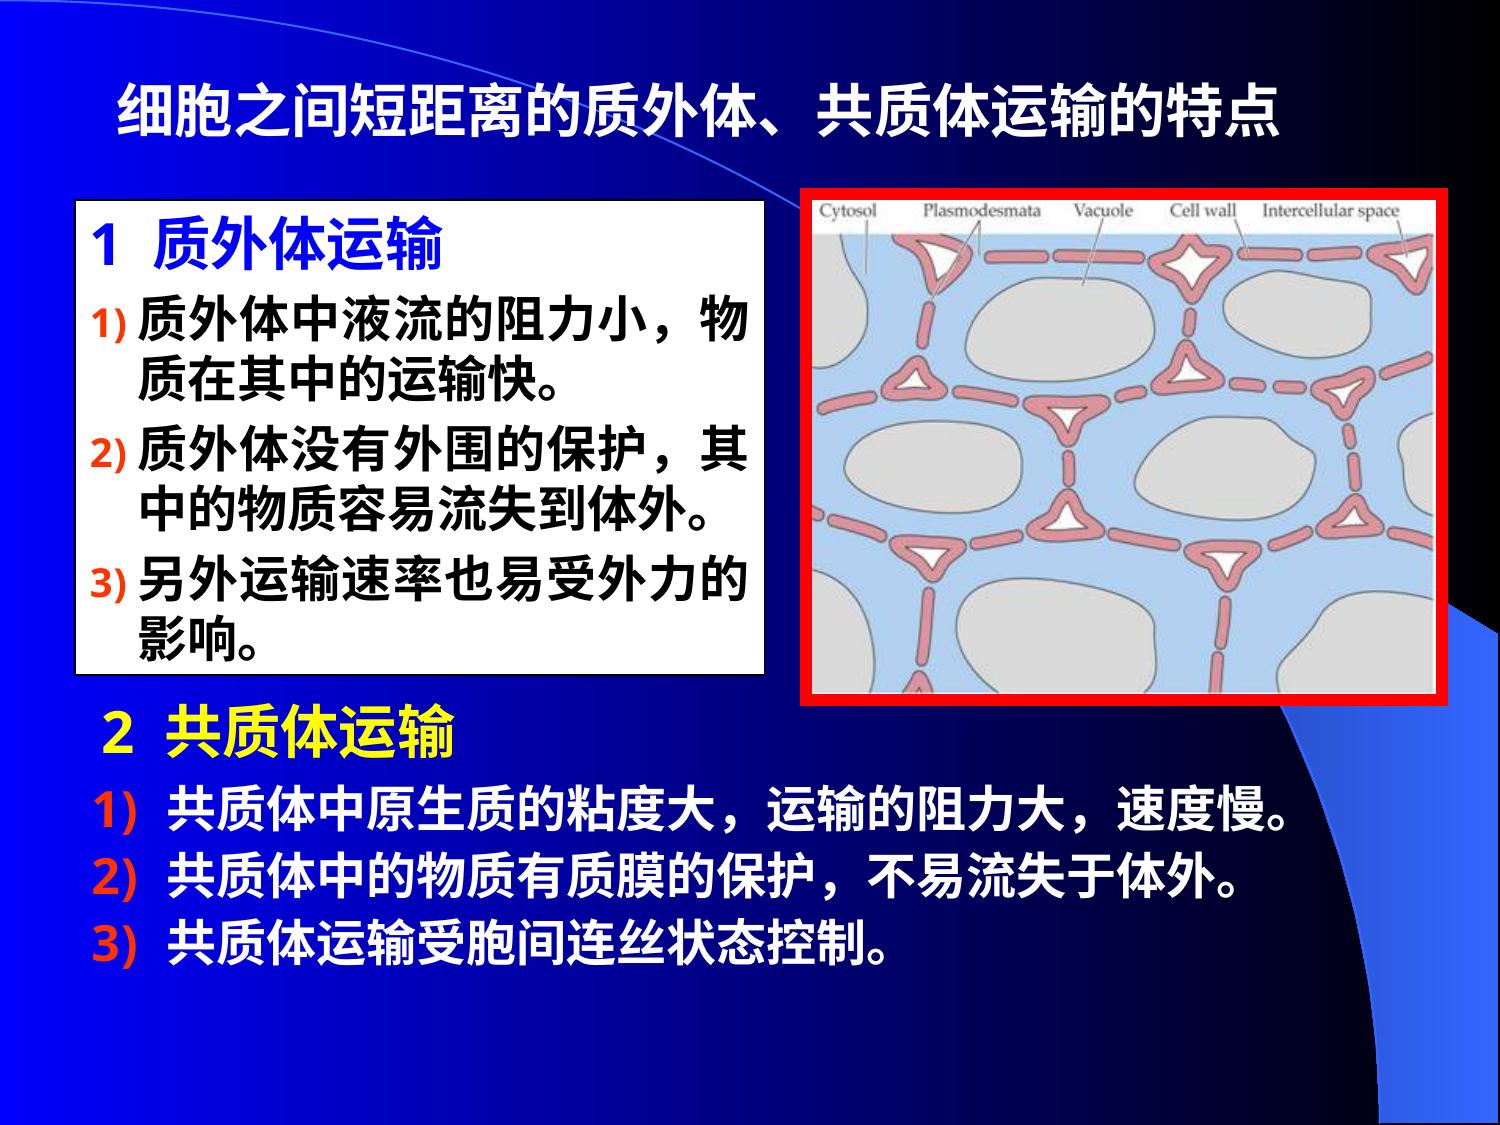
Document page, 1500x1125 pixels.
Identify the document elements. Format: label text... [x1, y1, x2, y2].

text_box 细胞之间短距离的质外体、共质体运输的特点 [0, 66, 1315, 152]
text_box 1 质外体运输 质外体中液流的阻力小，物质在其中的运输快。 质外体没有外围的保护，其中的物质容易流失到体外。 另外运输速率也易受外力的影响。 [75, 200, 765, 675]
text_box 共质体中原生质的粘度大，运输的阻力大，速度慢。 共质体中的物质有质膜的保护，不易流失于体外。 共质体运输受胞间连丝状态控制。 [76, 786, 1387, 978]
text_box 2 共质体运输 [86, 687, 471, 773]
picture [812, 199, 1436, 694]
